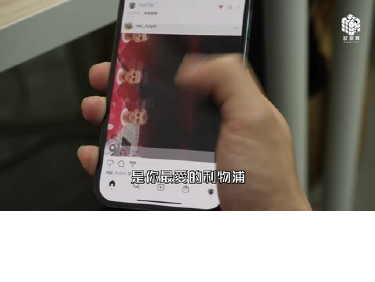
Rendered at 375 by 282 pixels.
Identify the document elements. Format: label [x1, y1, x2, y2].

picture [0, 0, 375, 212]
